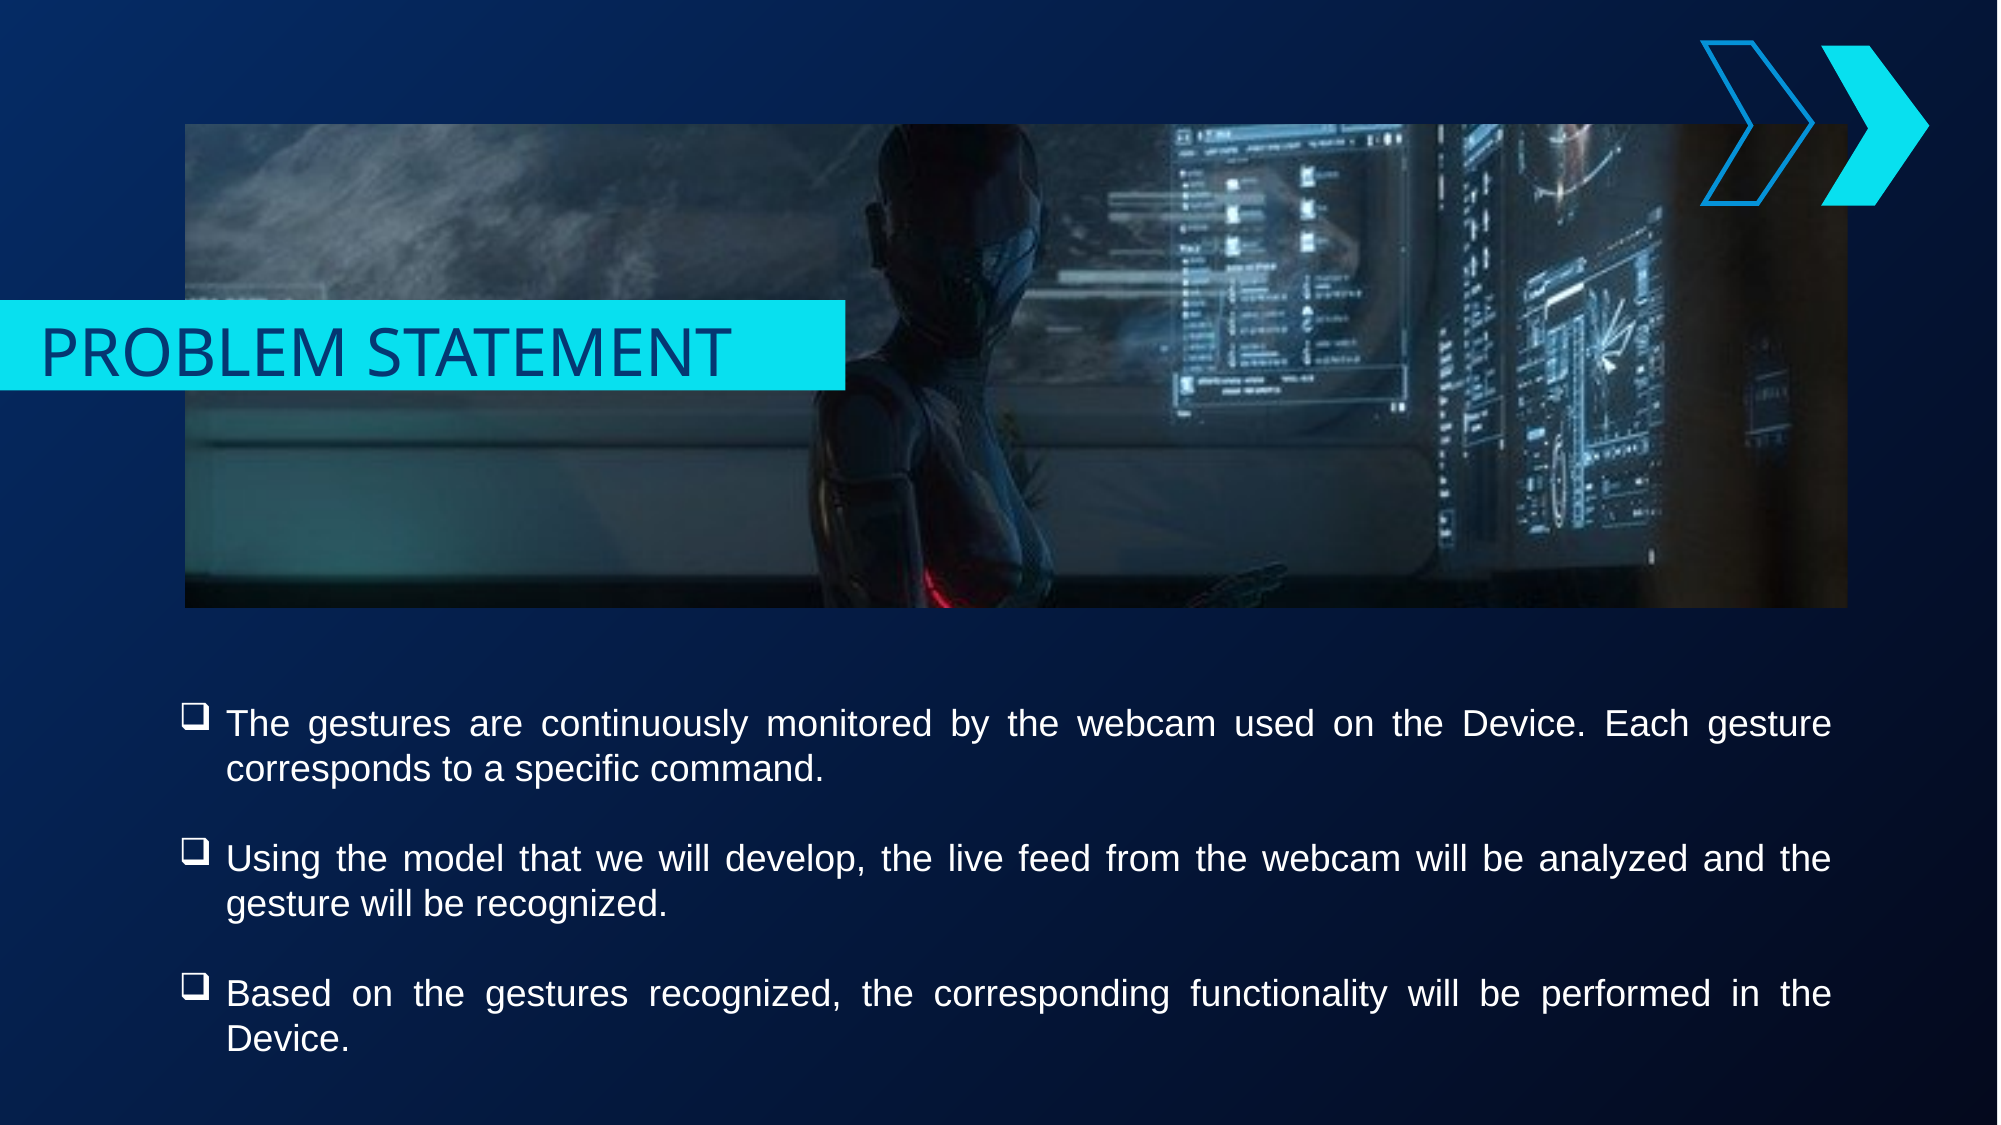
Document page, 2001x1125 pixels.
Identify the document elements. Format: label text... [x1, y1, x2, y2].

text_box PROBLEM STATEMENT [24, 302, 183, 398]
text_box [0, 299, 183, 392]
text_box The gestures are continuously monitored by the webcam used on the Device. Each gesture corresponds to a specific command. Using the model that we will develop, the live feed from the webcam will be analyzed and the gesture will be recognized. Based on the gestures recognized, the corresponding functionality will be performed in the Device. [164, 691, 1848, 1067]
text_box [1703, 42, 1930, 206]
picture [183, 124, 1848, 608]
